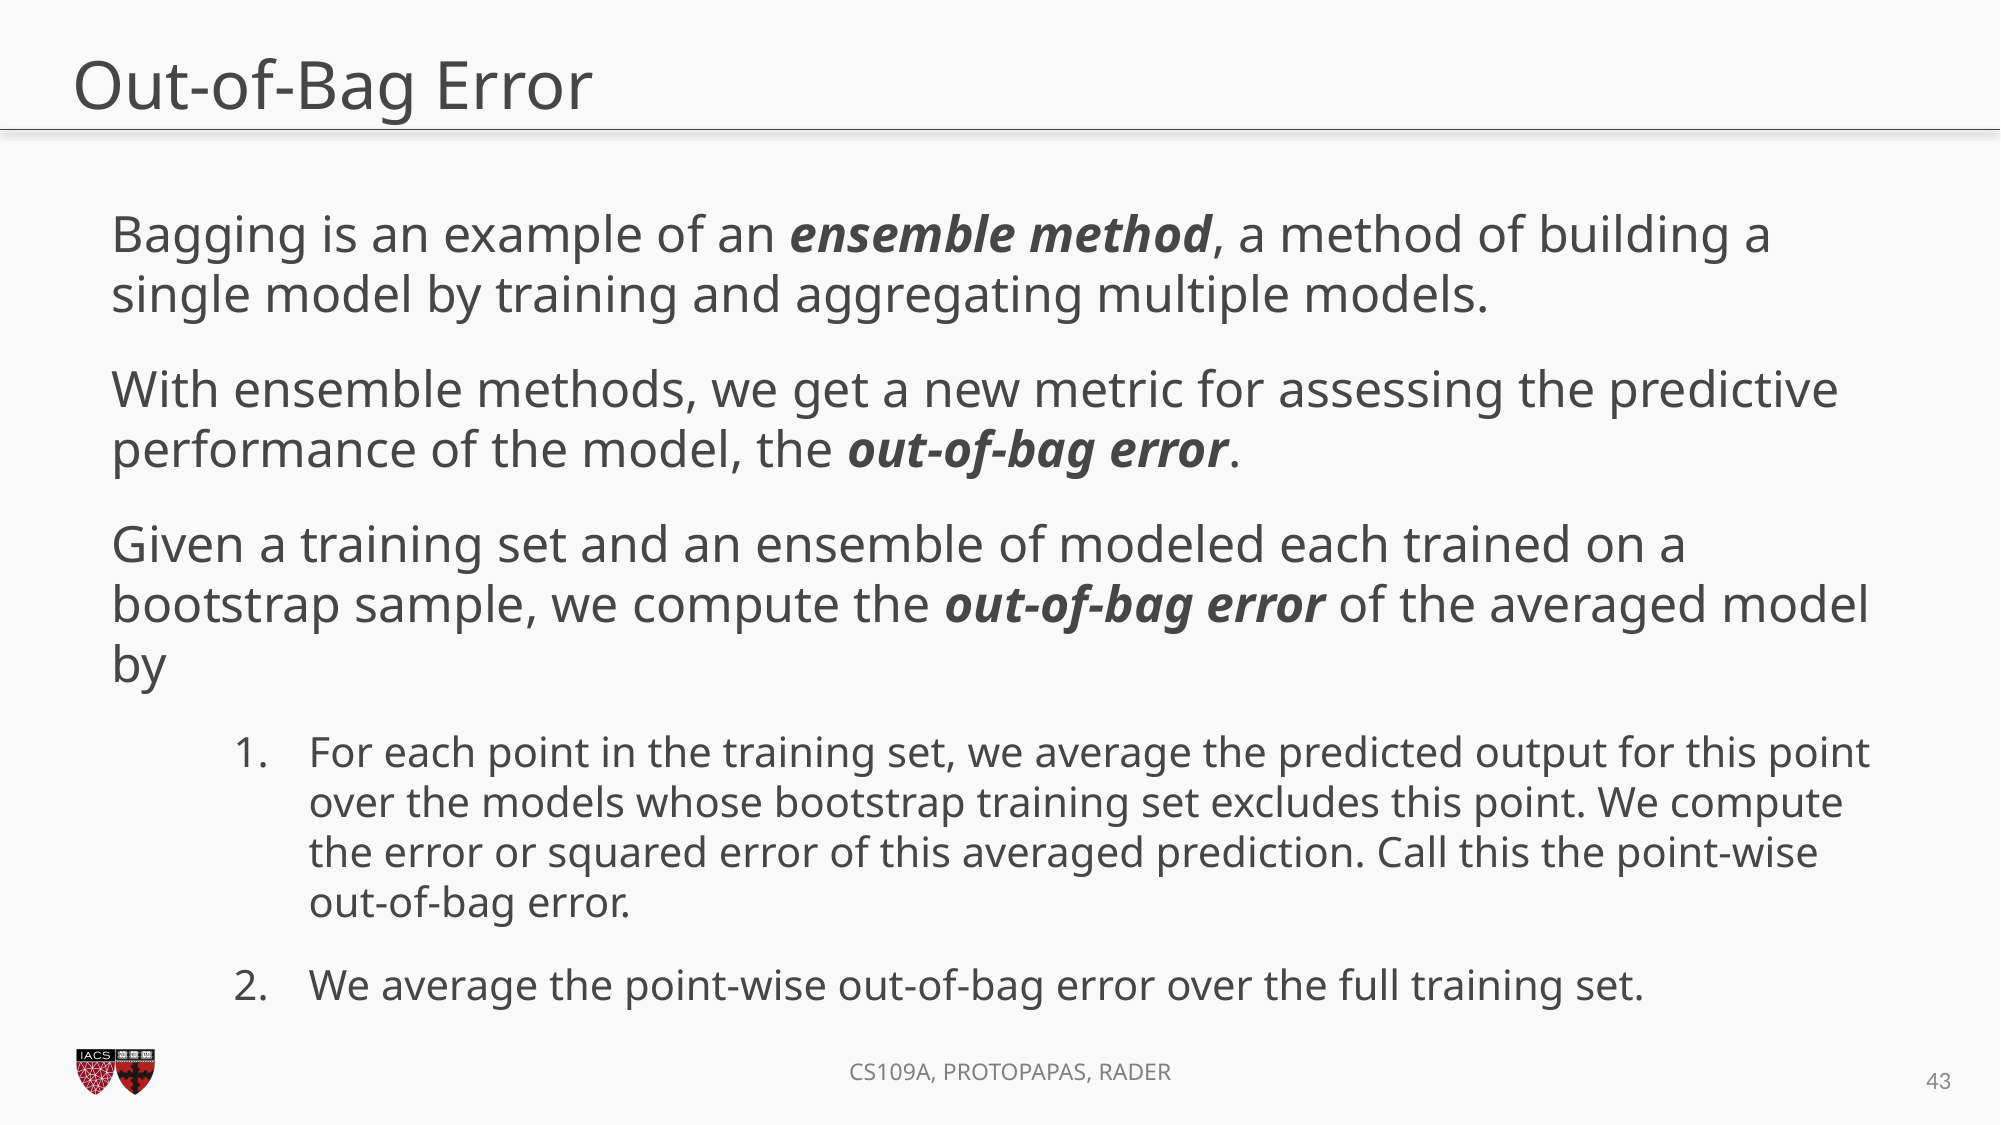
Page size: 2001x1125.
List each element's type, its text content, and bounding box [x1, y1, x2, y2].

title Out-of-Bag Error [57, 35, 1943, 162]
slide_number 43 [1500, 1050, 1967, 1110]
picture [75, 1049, 155, 1095]
list Bagging is an example of an ensemble method, a method of building a single model by training and aggregating multiple models. With ensemble methods, we get a new metric for assessing the predictive performance of the model, the out-of-bag error. Given a training set and an ensemble of modeled each trained on a bootstrap sample, we compute the out-of-bag error of the averaged model by For each point in the training set, we average the predicted output for this point over the models whose bootstrap training set excludes this point. We compute the error or squared error of this averaged prediction. Call this the point-wise out-of-bag error. We average the point-wise out-of-bag error over the full training set. [97, 195, 1903, 542]
